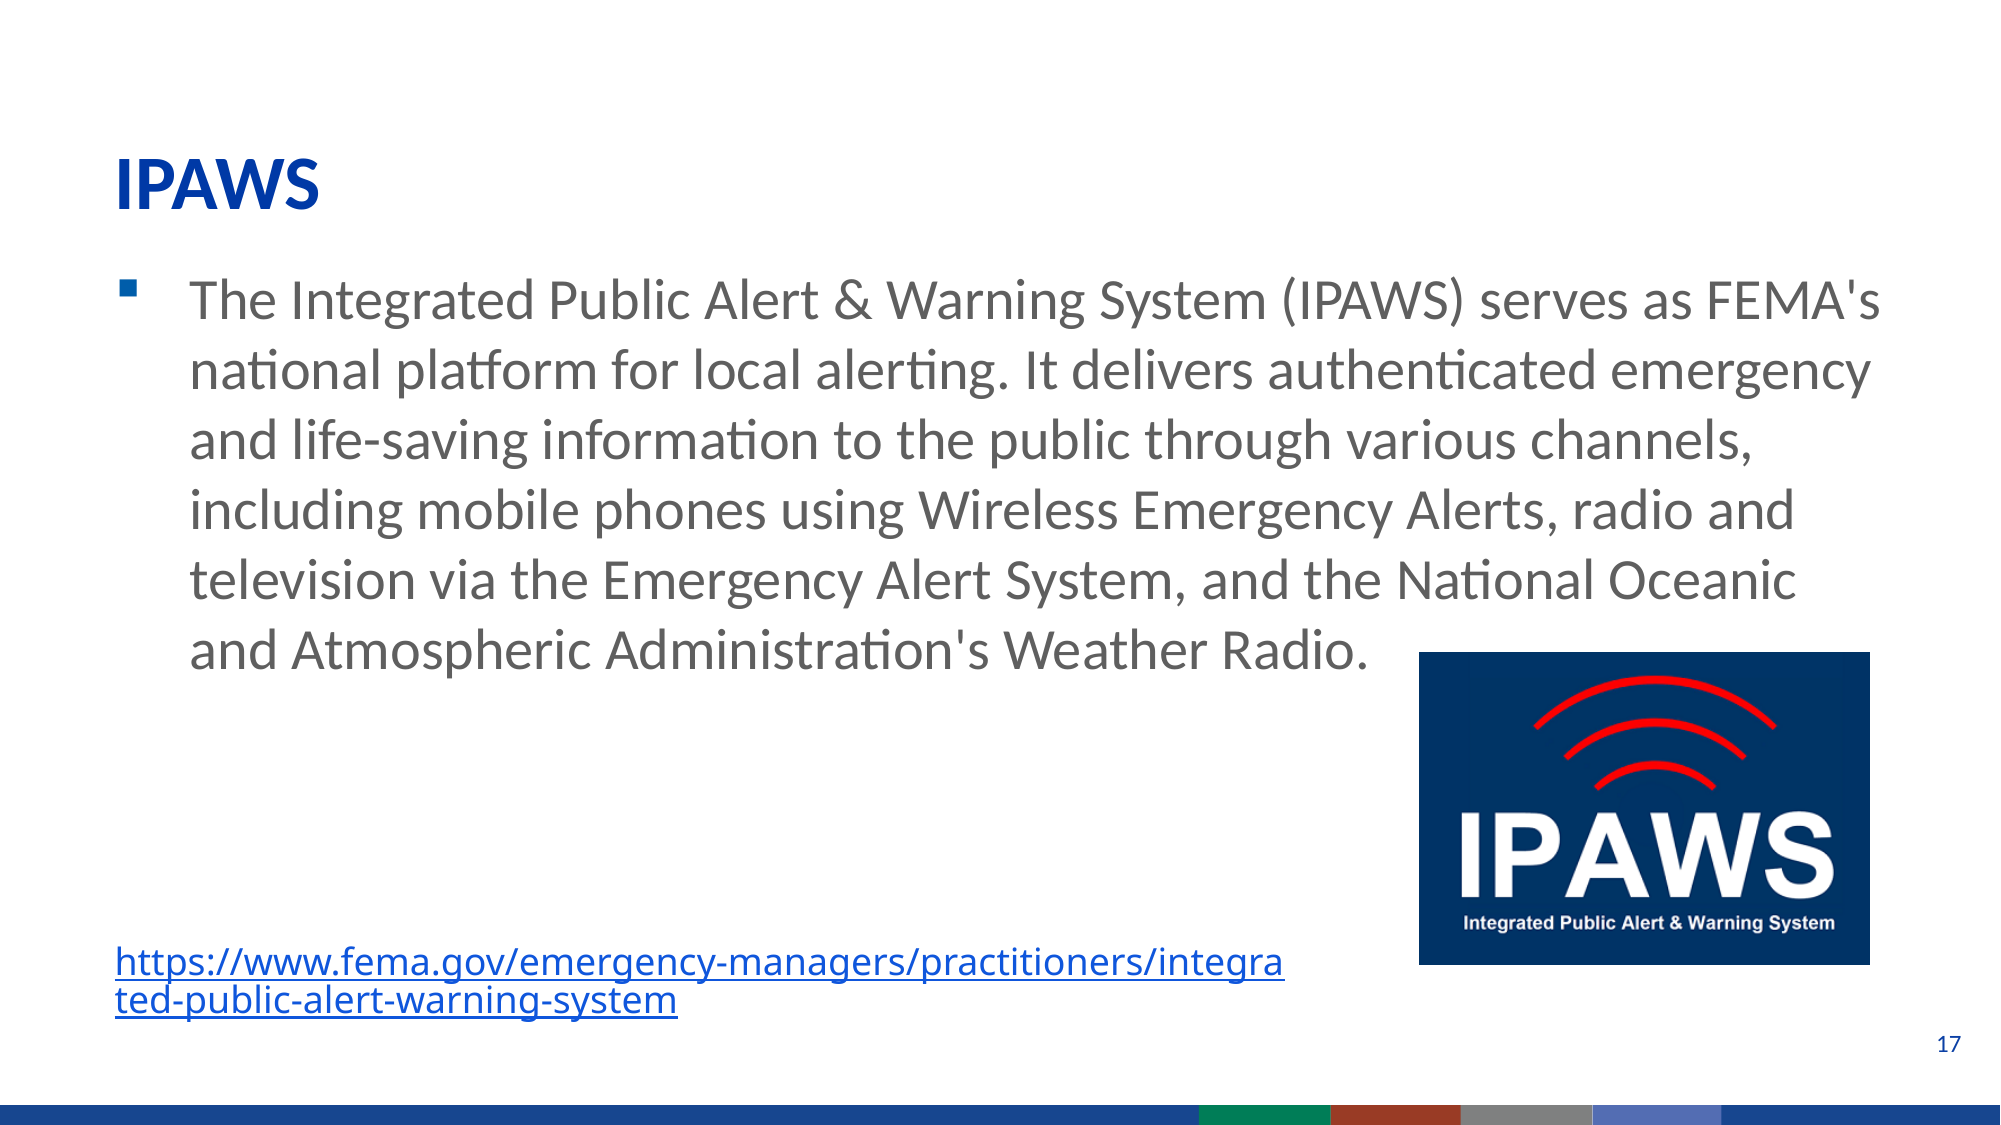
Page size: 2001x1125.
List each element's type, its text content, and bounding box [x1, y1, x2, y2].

text_box https://www.fema.gov/emergency-managers/practitioners/integrated-public-alert-warning-system [99, 930, 1313, 997]
picture [1418, 652, 1870, 965]
title IPAWS [99, 45, 1900, 233]
slide_number 17 [1526, 1020, 1977, 1080]
list The Integrated Public Alert & Warning System (IPAWS) serves as FEMA's national platform for local alerting. It delivers authenticated emergency and life-saving information to the public through various channels, including mobile phones using Wireless Emergency Alerts, radio and television via the Emergency Alert System, and the National Oceanic and Atmospheric Administration's Weather Radio. [99, 253, 1900, 985]
